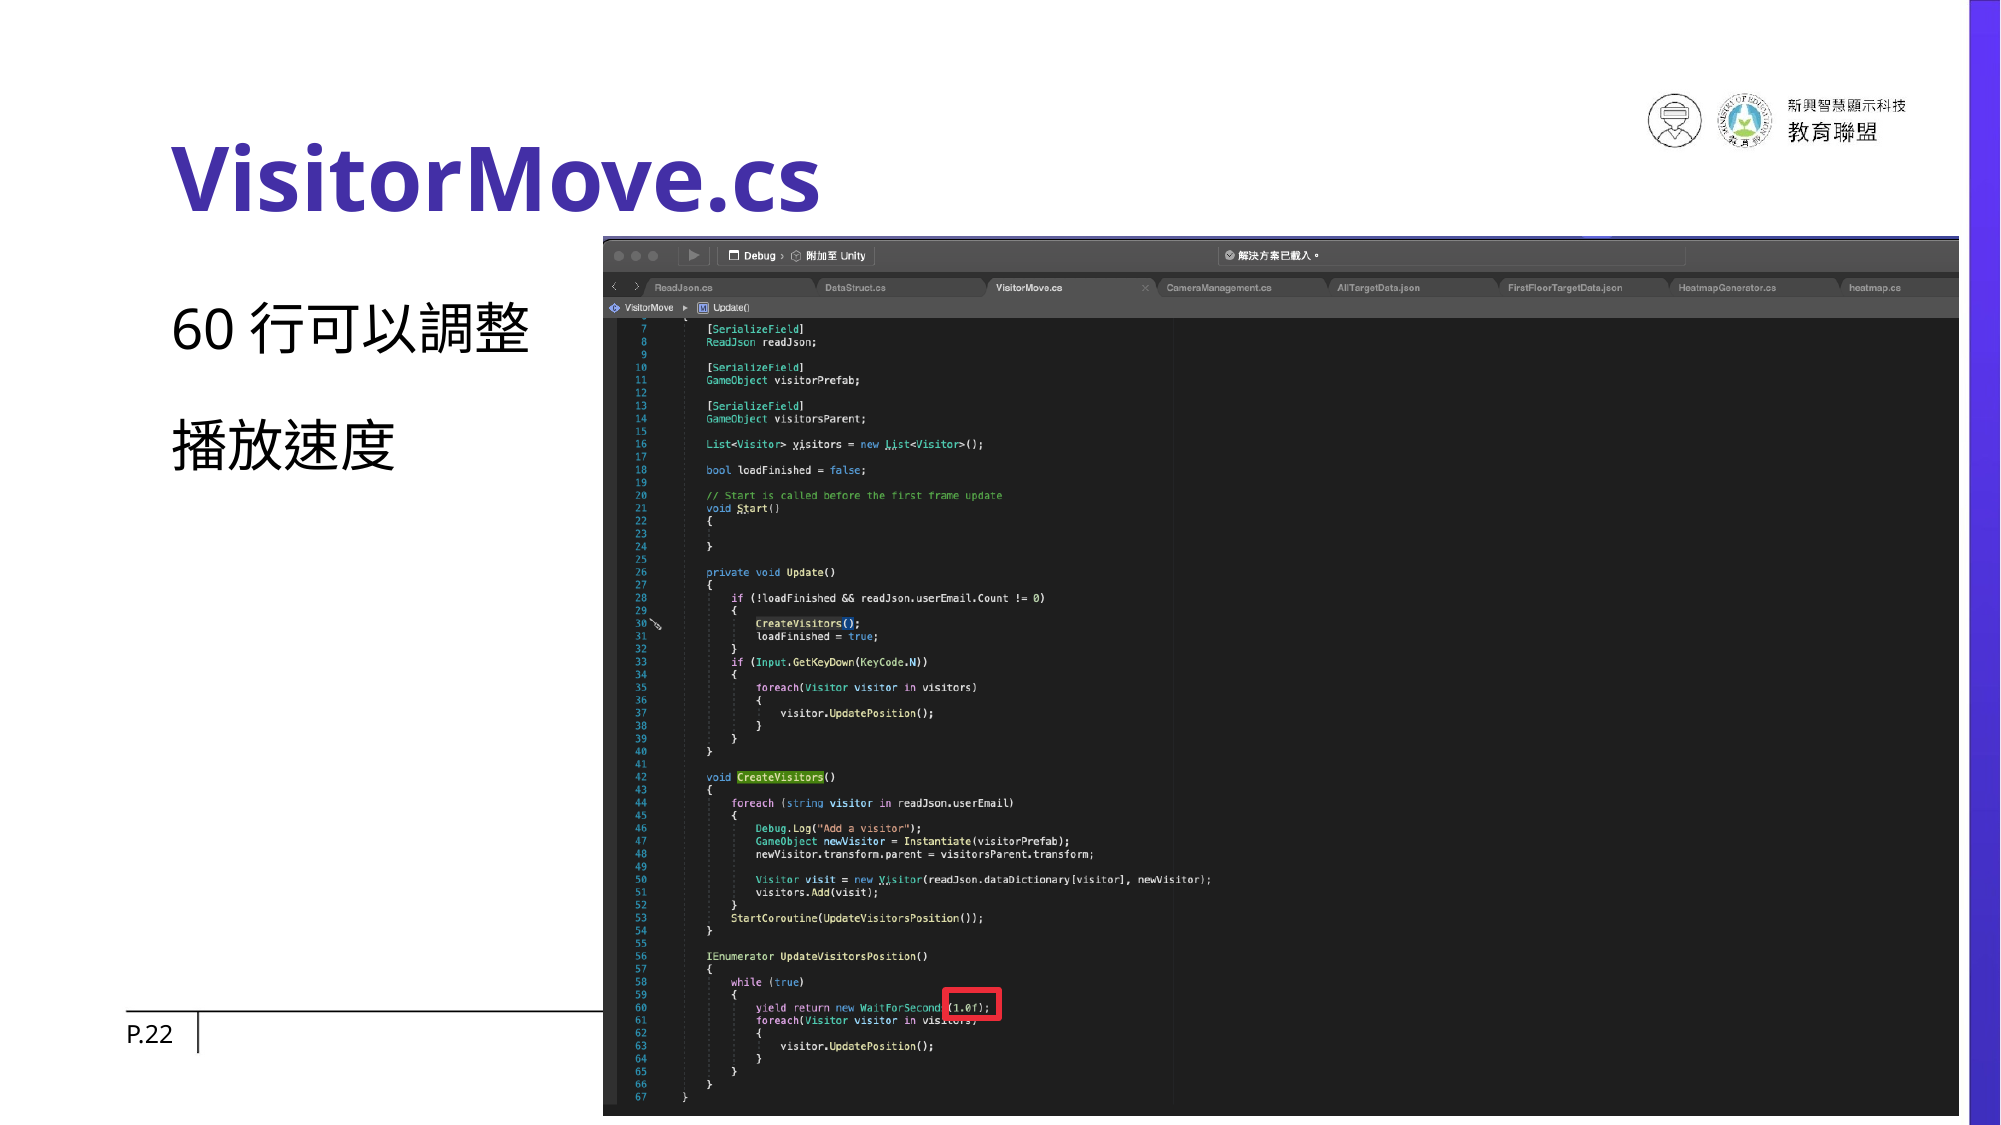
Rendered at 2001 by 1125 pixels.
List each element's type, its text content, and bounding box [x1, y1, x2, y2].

text_box 60行可以調整 播放速度 [156, 265, 598, 937]
picture [0, 0, 2001, 1125]
slide_number P.‹#› [111, 1016, 204, 1055]
title VisitorMove.cs [156, 135, 1592, 230]
